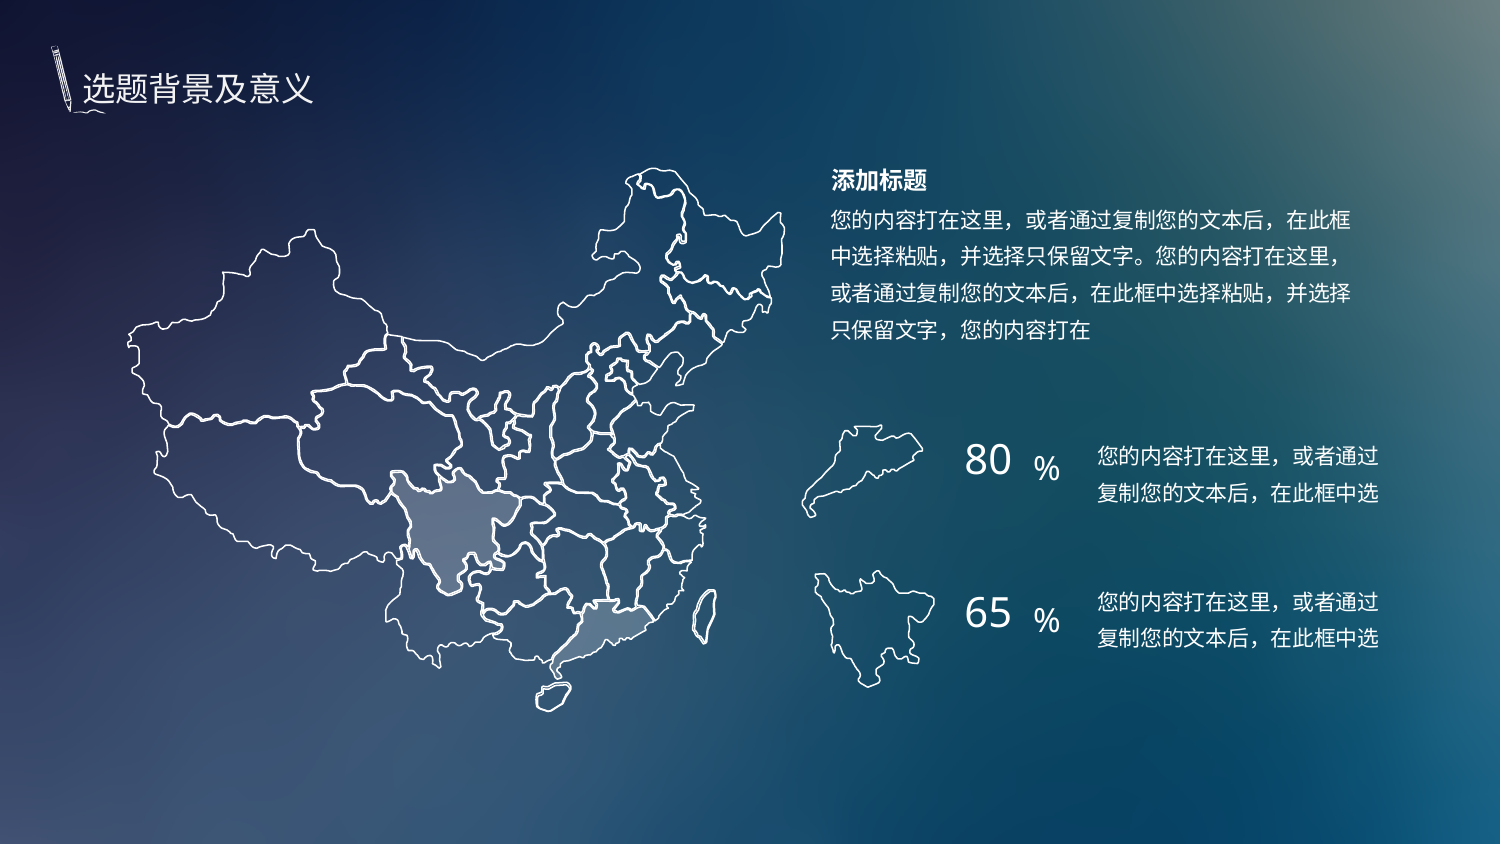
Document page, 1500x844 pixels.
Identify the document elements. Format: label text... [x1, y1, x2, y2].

text_box 您的内容打在这里，或者通过复制您的文本后，在此框中选 [1082, 424, 1412, 513]
text_box [815, 570, 934, 688]
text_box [948, 425, 1078, 496]
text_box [948, 578, 1078, 648]
text_box 选题背景及意义 [67, 60, 357, 116]
text_box [802, 425, 923, 518]
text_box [127, 168, 785, 712]
text_box 您的内容打在这里，或者通过复制您的文本后，在此框中选 [1082, 570, 1412, 659]
picture [0, 0, 1500, 844]
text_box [815, 138, 1380, 353]
